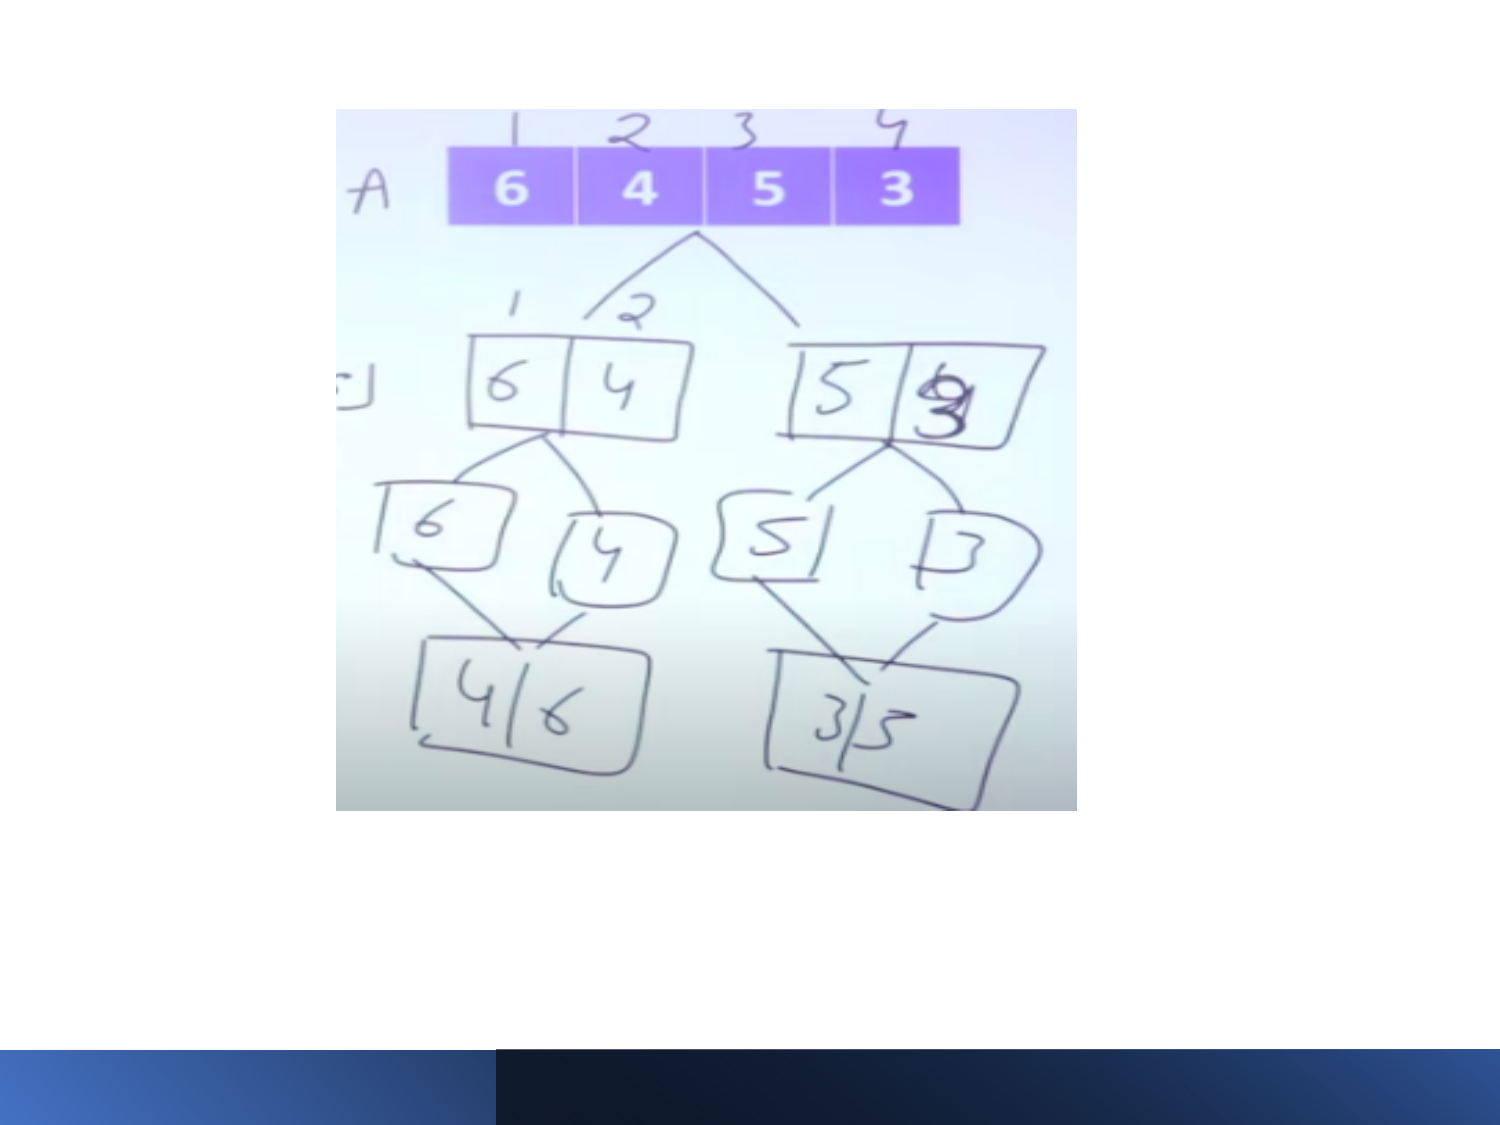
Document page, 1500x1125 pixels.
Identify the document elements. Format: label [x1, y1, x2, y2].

text_box [496, 1050, 1500, 1125]
text_box [0, 1050, 496, 1125]
picture [336, 109, 1078, 811]
text_box [0, 0, 1500, 1050]
